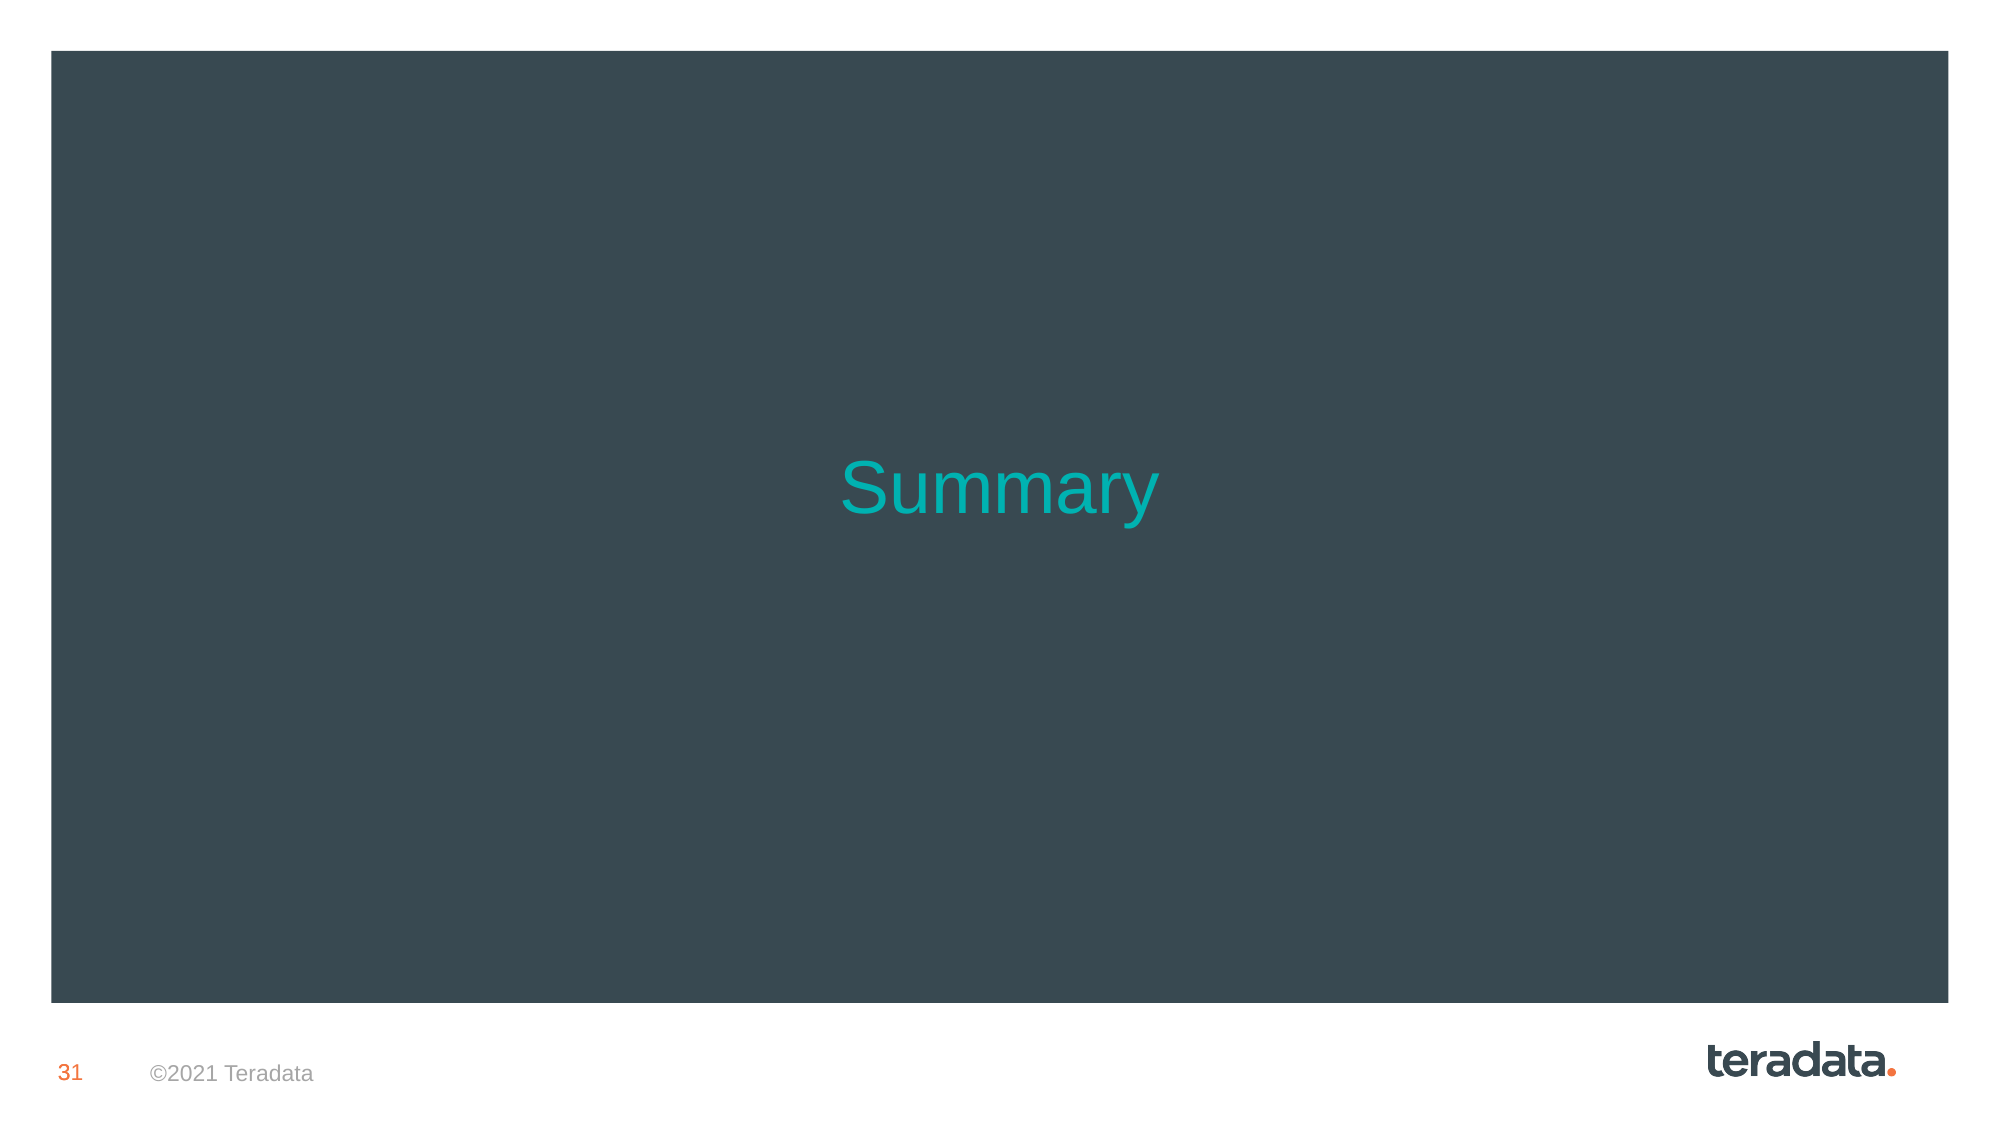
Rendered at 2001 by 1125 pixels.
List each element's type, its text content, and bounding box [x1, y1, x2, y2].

picture [1708, 1041, 1896, 1077]
list Summary [51, 407, 1949, 560]
